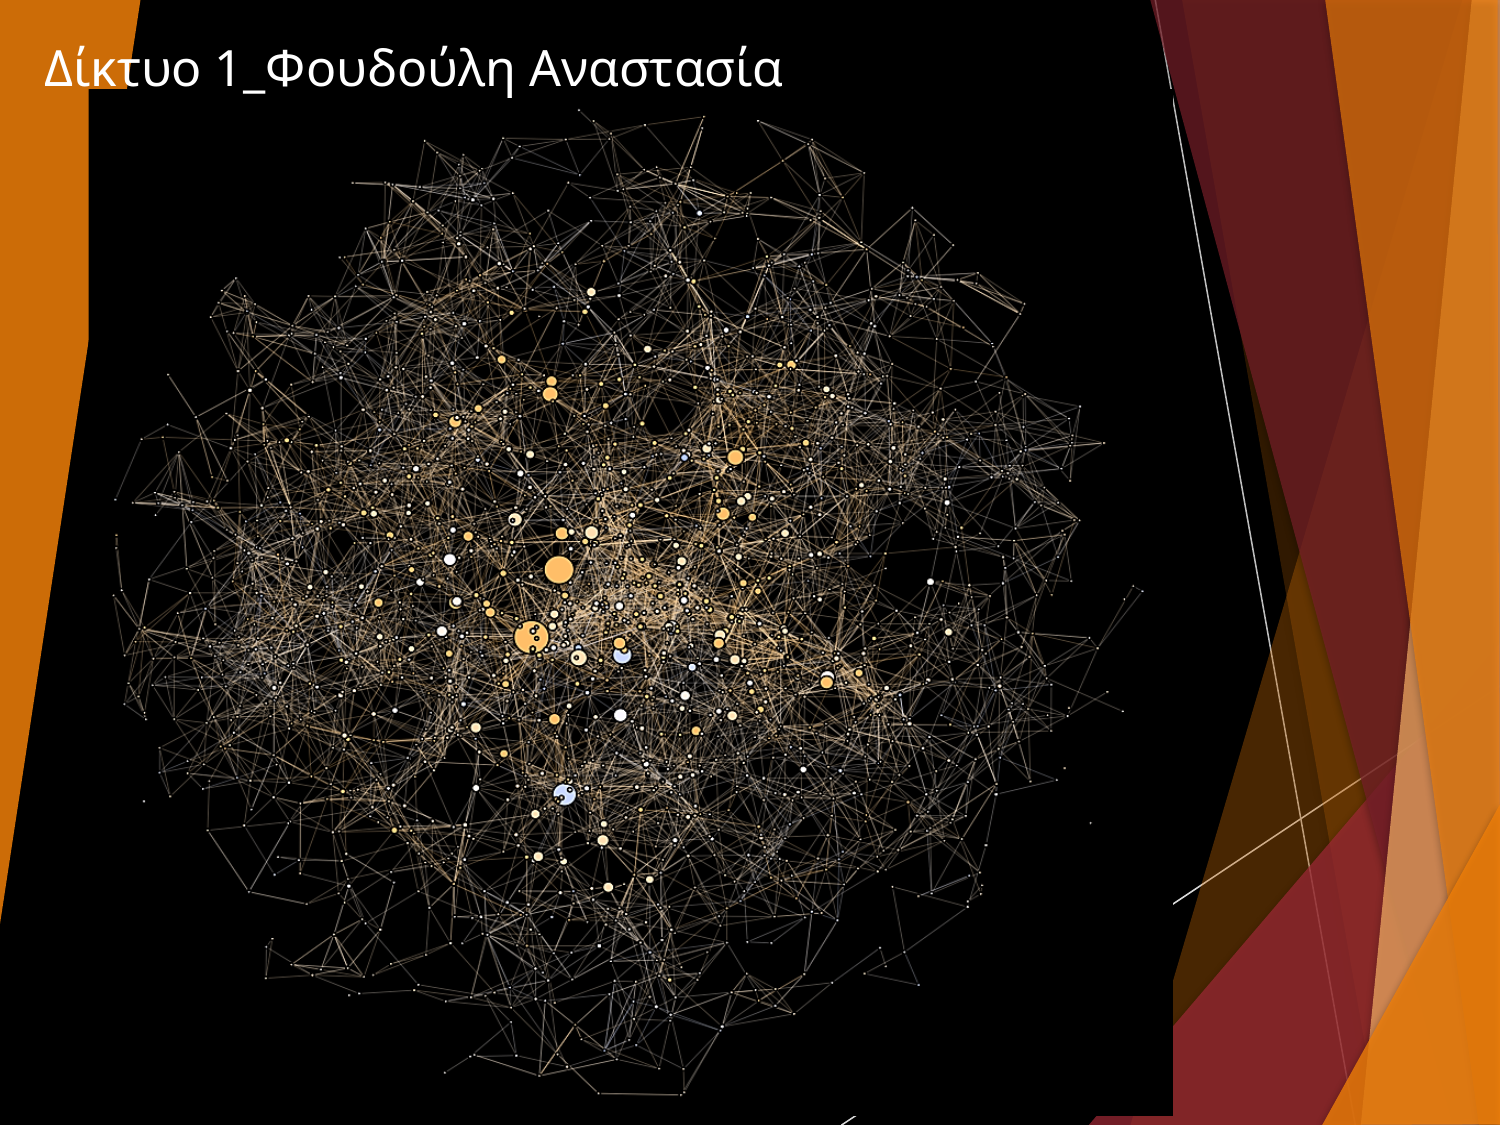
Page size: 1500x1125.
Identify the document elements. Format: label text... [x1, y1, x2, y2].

text_box Δίκτυο 1_Φουδούλη Αναστασία [29, 28, 957, 149]
picture [87, 88, 1174, 1117]
